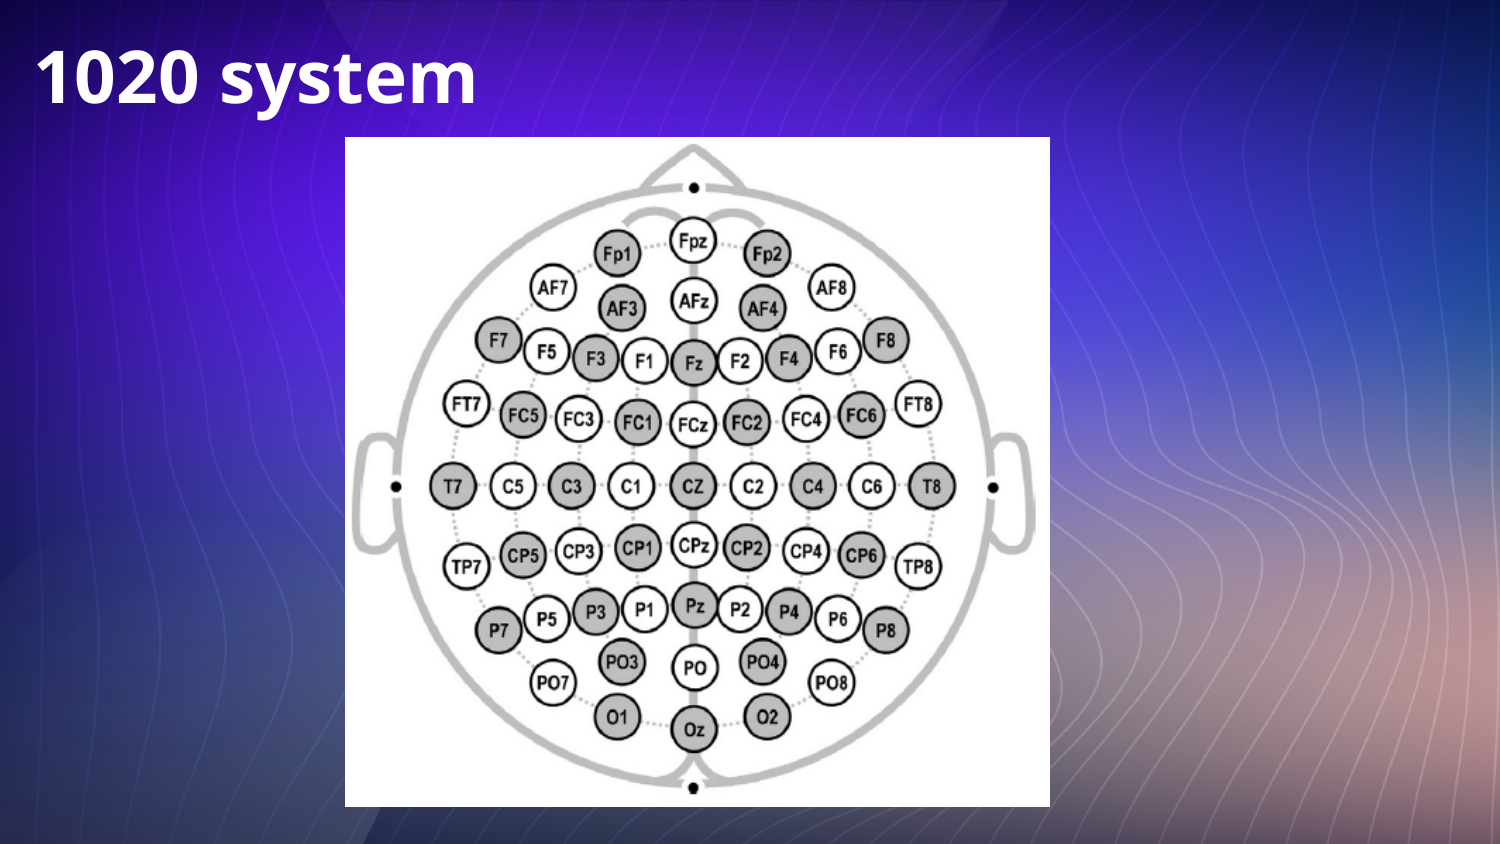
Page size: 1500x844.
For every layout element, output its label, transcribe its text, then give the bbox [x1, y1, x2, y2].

picture [0, 0, 1500, 844]
text_box 1020 system [18, 23, 723, 126]
